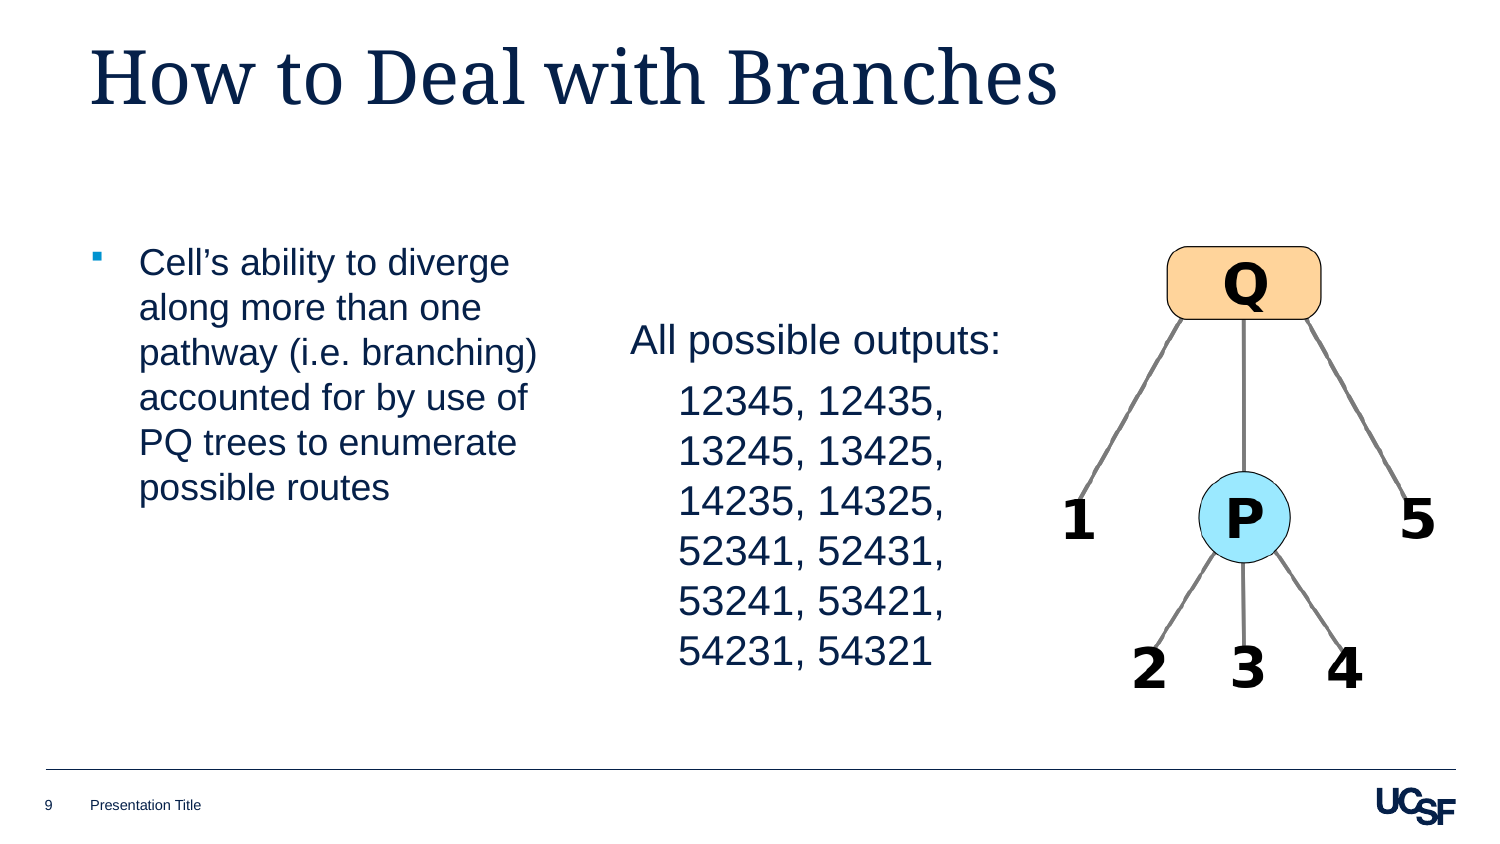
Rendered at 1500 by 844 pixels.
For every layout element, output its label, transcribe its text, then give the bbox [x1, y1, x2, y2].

text_box 12345, 12435, 13245, 13425, 14235, 14325, 52341, 52431, 53241, 53421, 54231, 54321 [678, 373, 949, 674]
slide_number 9 [44, 793, 85, 814]
list Cell’s ability to diverge along more than one pathway (i.e. branching) accounted for by use of PQ trees to enumerate possible routes [75, 229, 589, 716]
picture [1038, 215, 1455, 716]
title How to Deal with Branches [74, 52, 1416, 128]
footer Presentation Title [89, 796, 798, 813]
text_box All possible outputs: [630, 313, 1033, 364]
